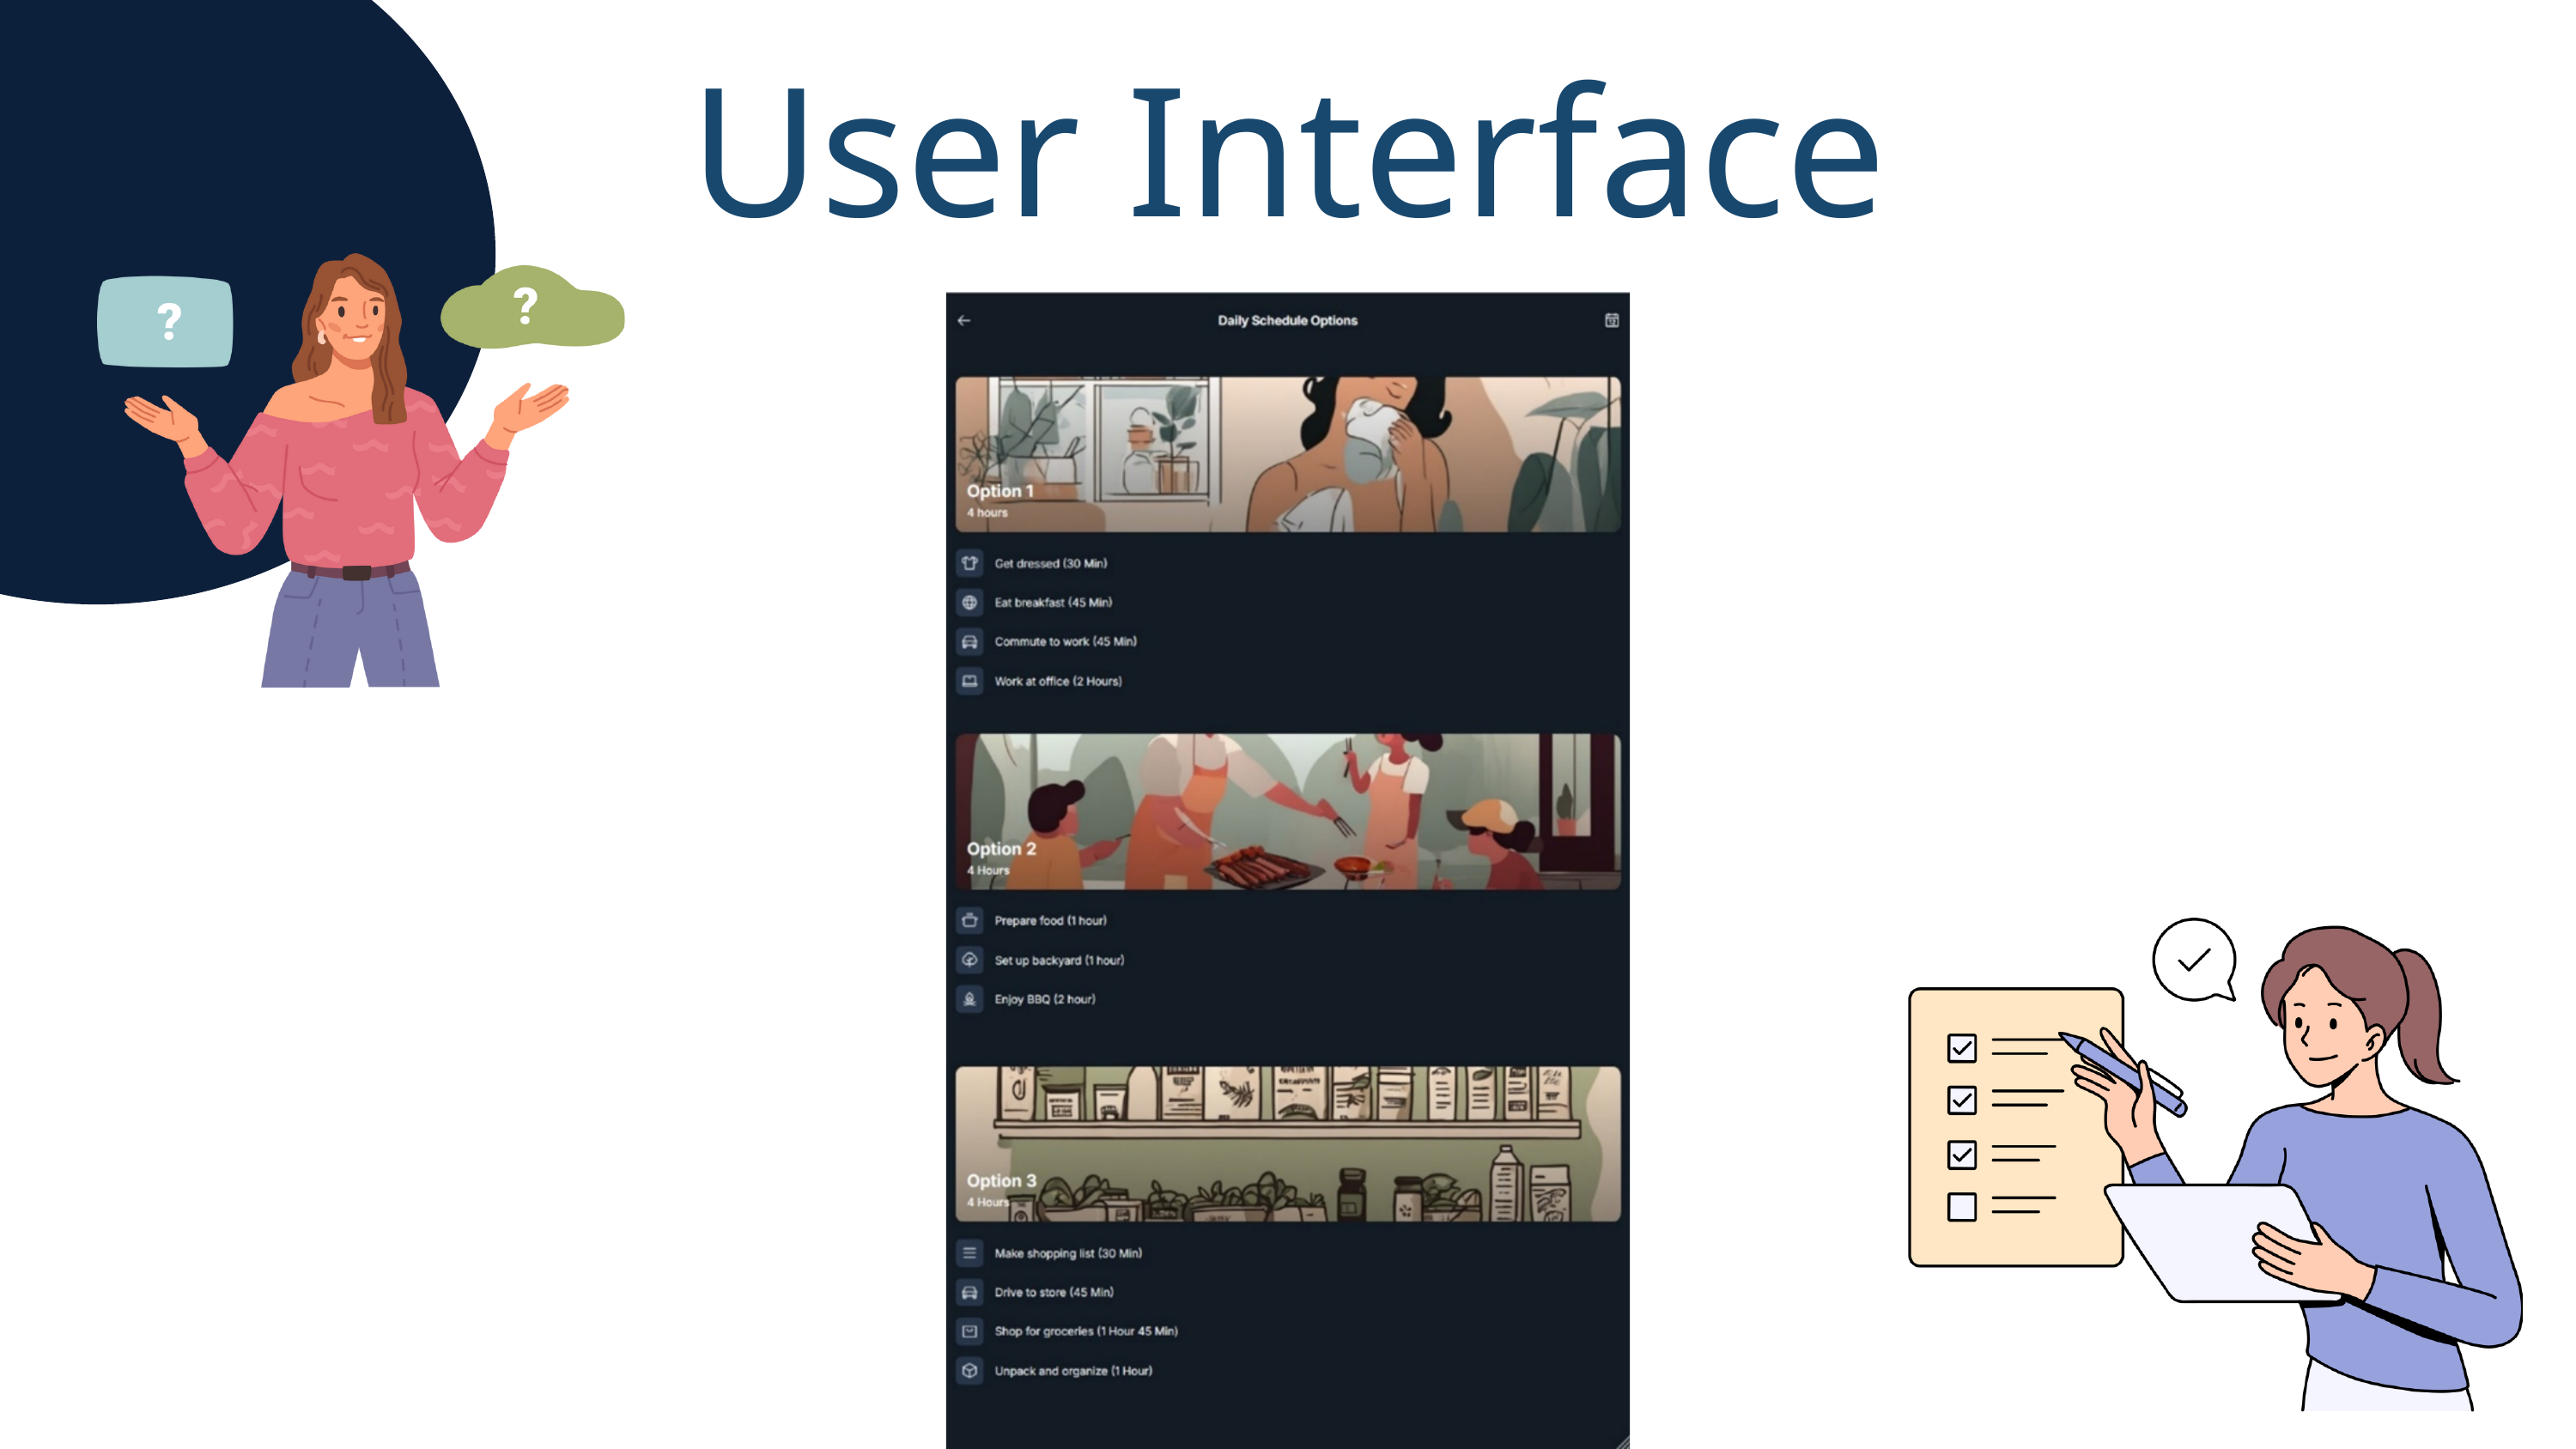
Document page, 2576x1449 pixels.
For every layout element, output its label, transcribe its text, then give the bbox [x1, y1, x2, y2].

text_box User Interface [640, 91, 1936, 252]
text_box [1908, 917, 2524, 1413]
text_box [0, 0, 496, 605]
text_box [945, 292, 1631, 1449]
text_box [97, 253, 625, 688]
